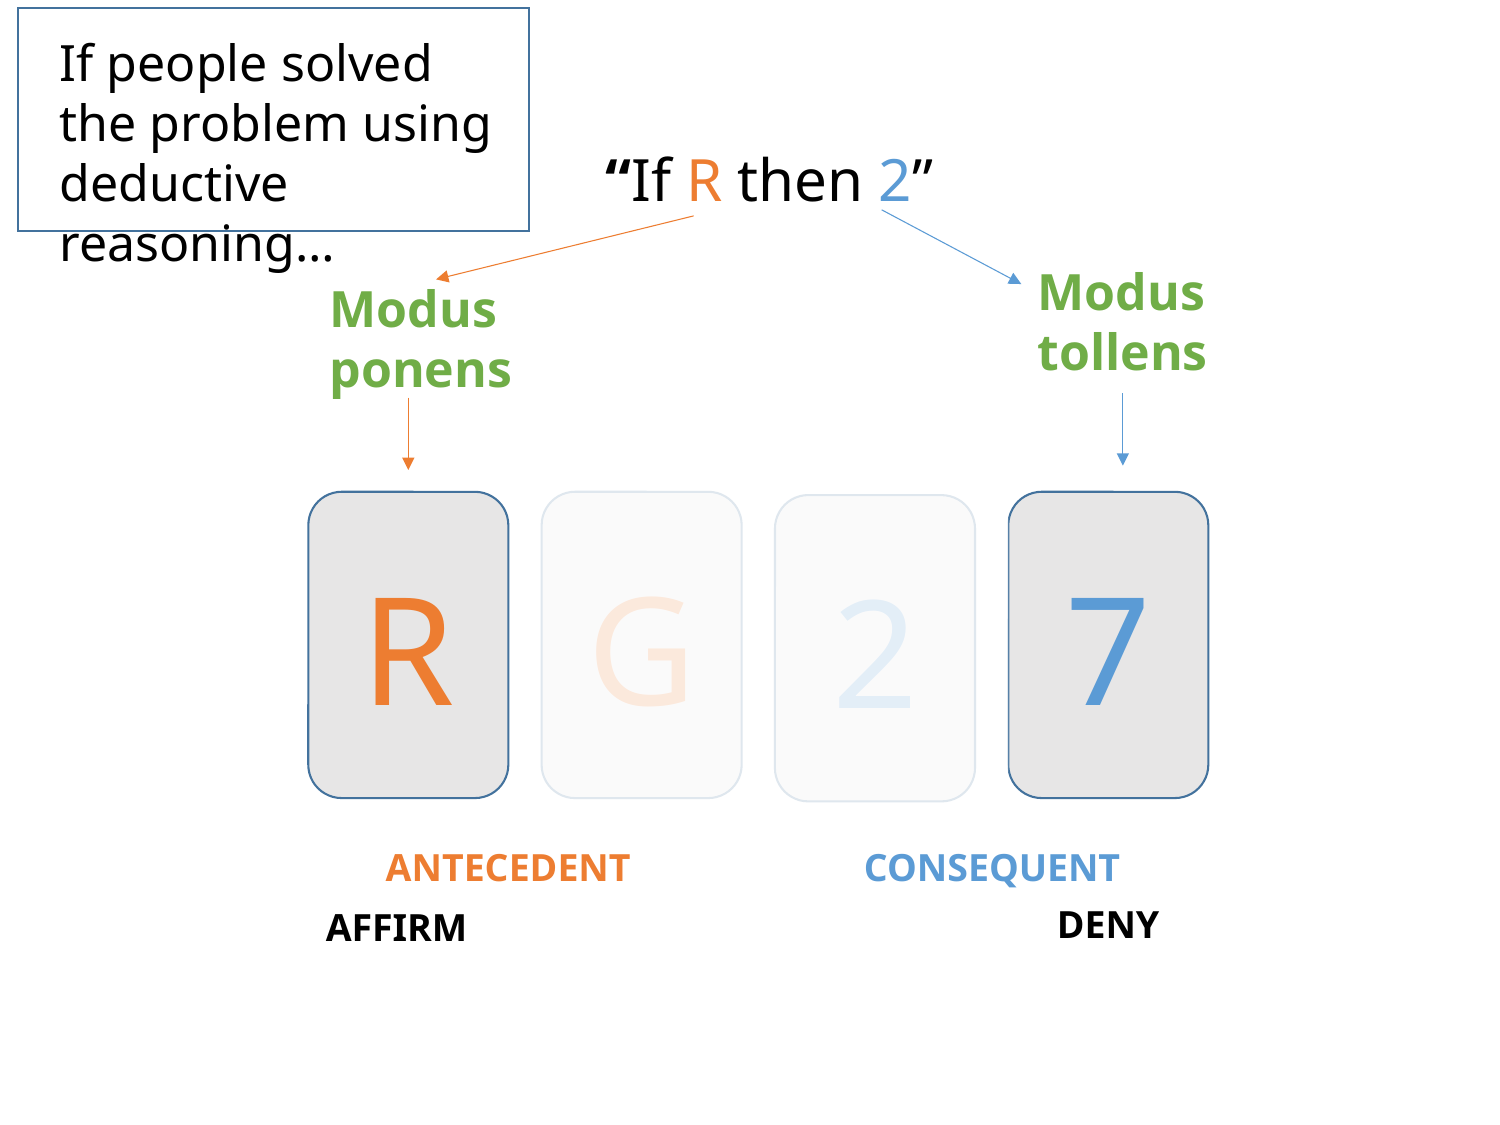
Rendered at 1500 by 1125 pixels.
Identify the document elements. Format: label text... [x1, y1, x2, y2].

text_box DENY [1042, 893, 1175, 954]
text_box ANTECEDENT [370, 836, 646, 897]
text_box Modus ponens [314, 279, 665, 405]
text_box 7 [1009, 490, 1210, 800]
text_box If people solved the problem using deductive reasoning… [45, 232, 436, 279]
text_box R [307, 490, 510, 800]
text_box AFFIRM [311, 896, 483, 956]
text_box CONSEQUENT [849, 836, 1136, 897]
text_box [17, 7, 530, 232]
text_box “If R then 2” [590, 135, 1079, 221]
text_box Modus tollens [1022, 252, 1350, 388]
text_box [436, 215, 694, 280]
text_box [528, 420, 1009, 837]
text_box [881, 209, 1022, 285]
